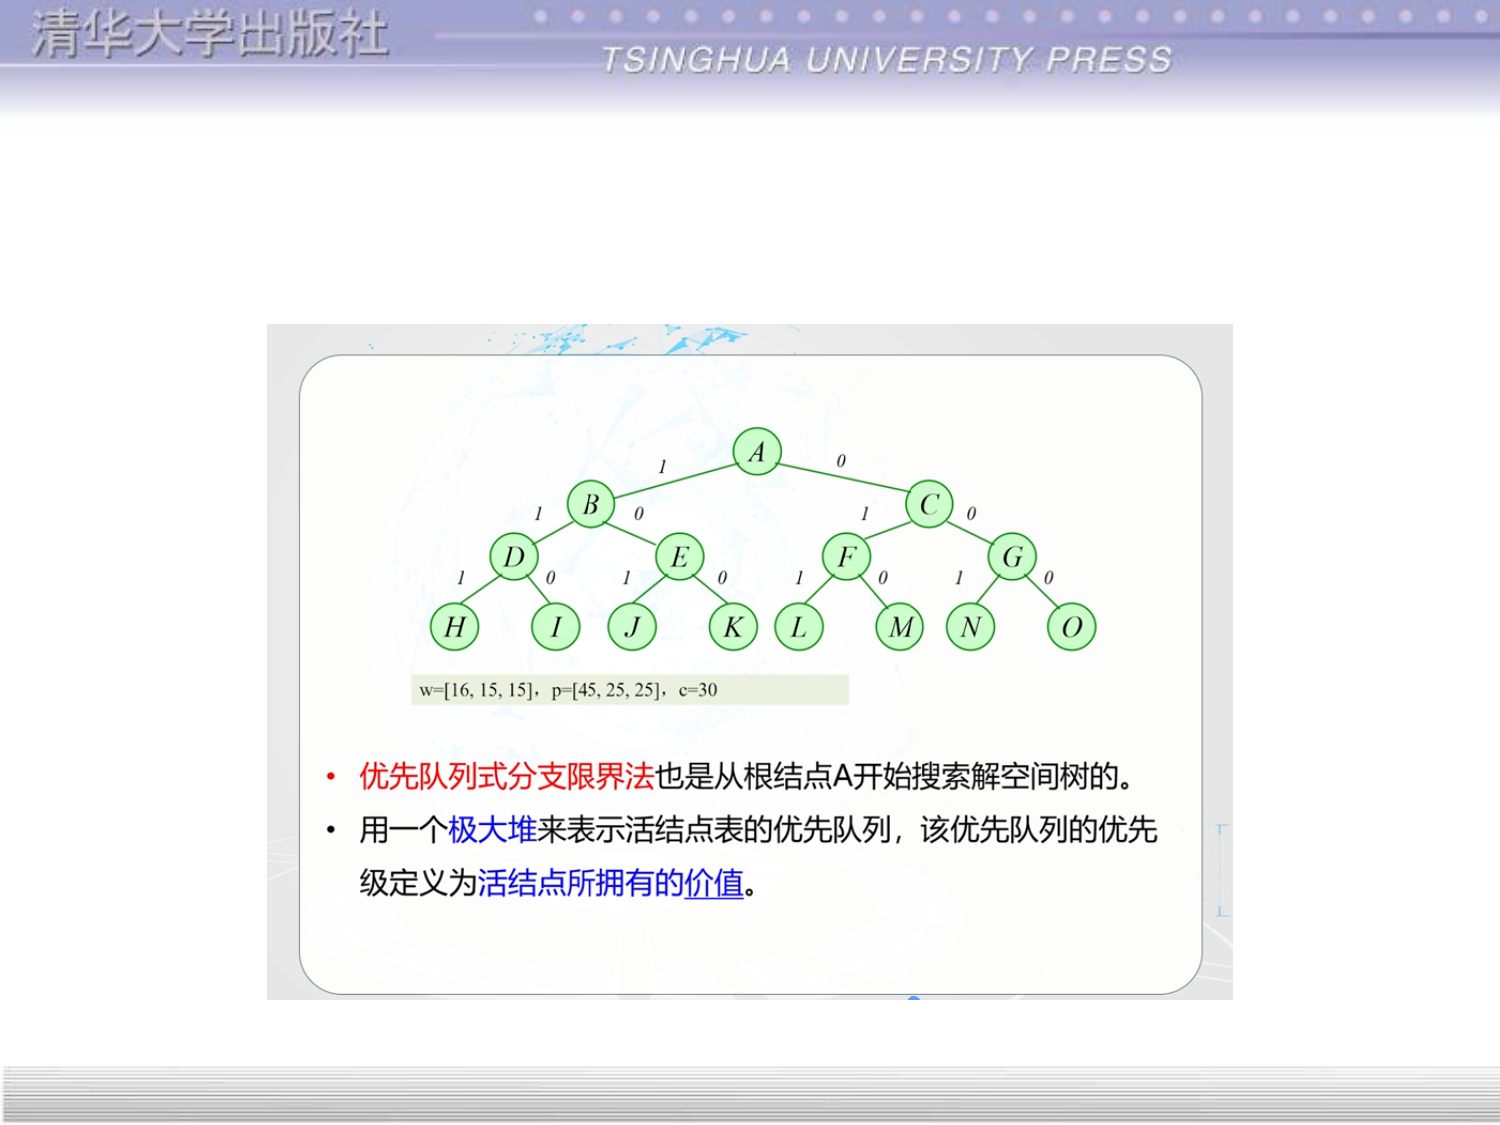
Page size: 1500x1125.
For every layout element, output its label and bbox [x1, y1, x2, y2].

list [267, 324, 1233, 1001]
picture [0, 0, 1500, 1125]
